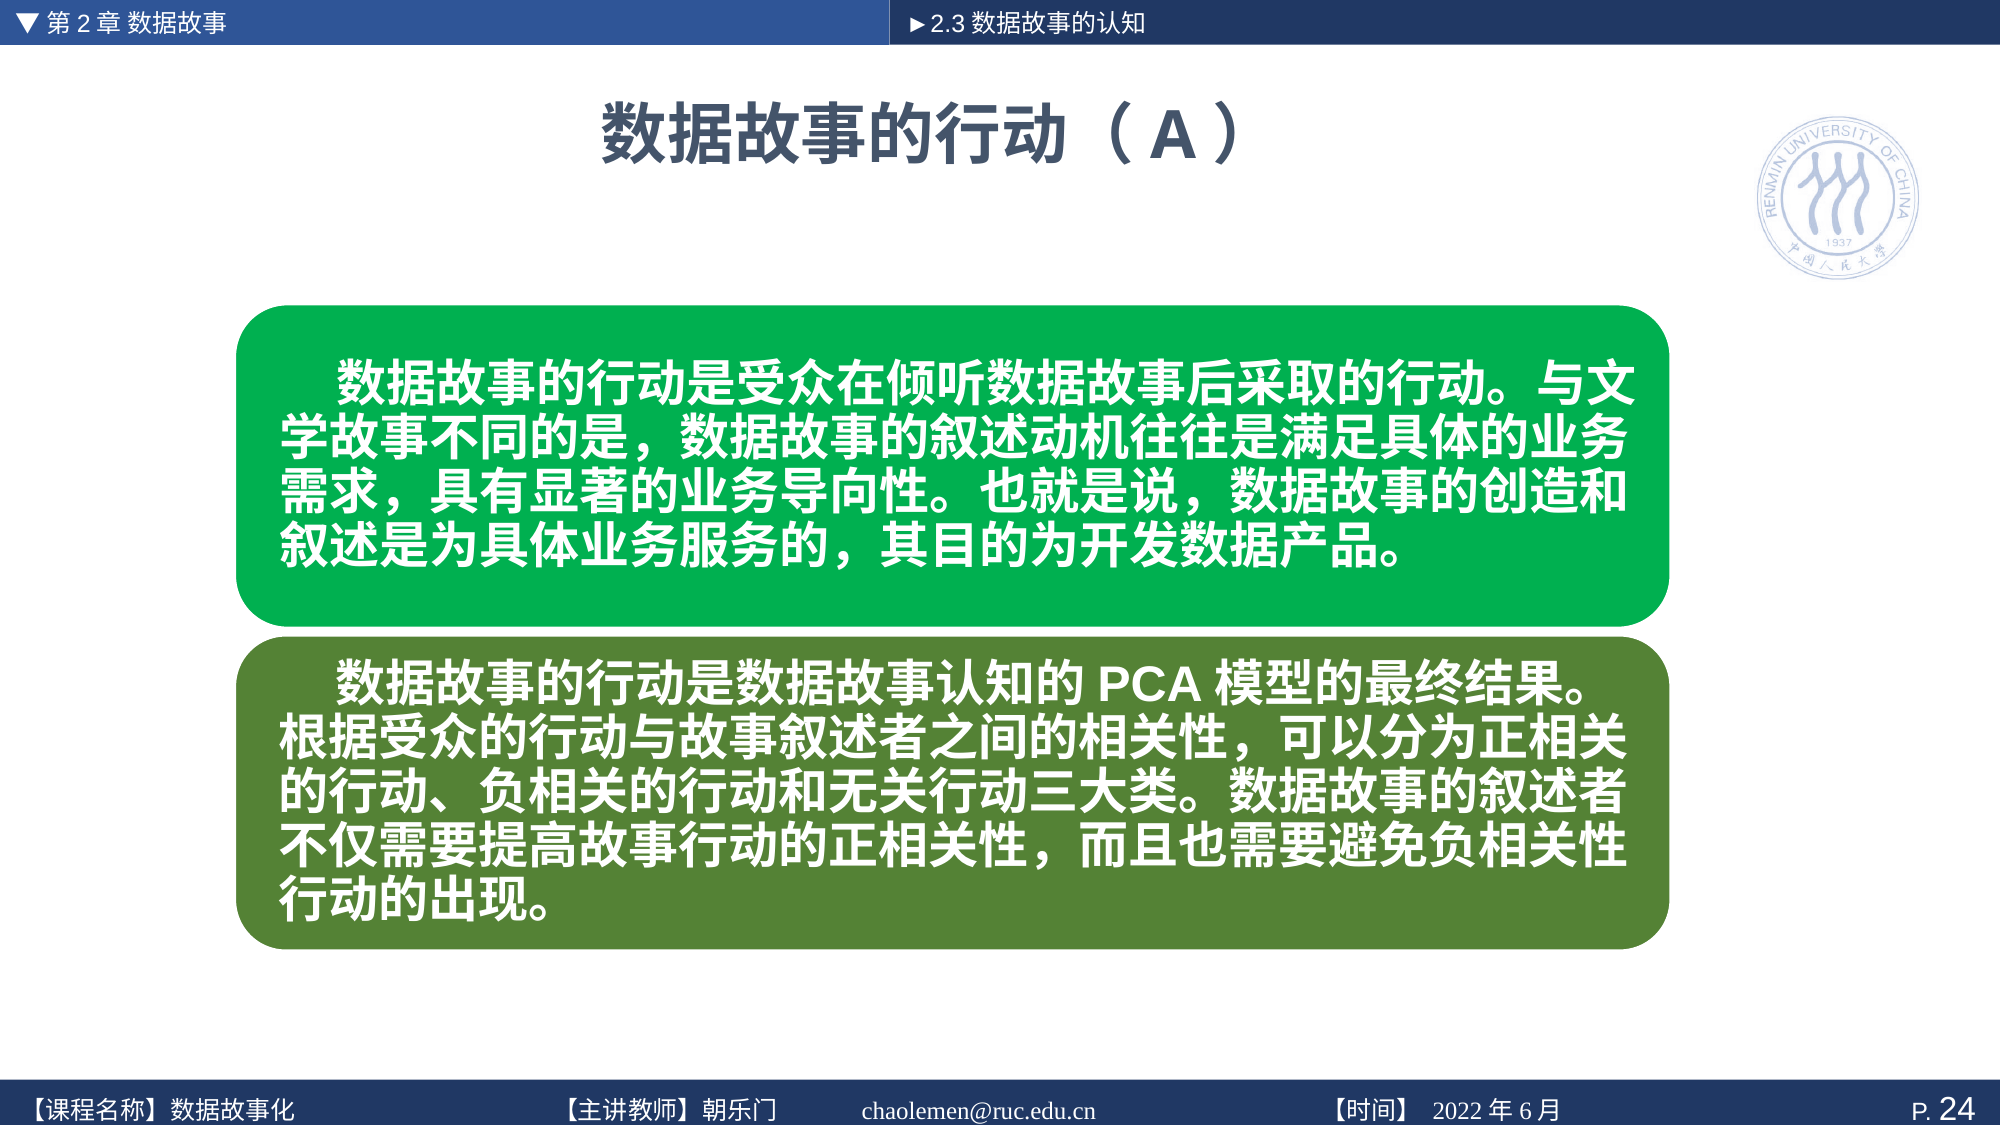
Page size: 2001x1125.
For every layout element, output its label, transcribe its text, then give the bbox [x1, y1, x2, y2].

title 数据故事的行动（A） [64, 64, 1816, 200]
list ►2.3数据故事的认知 [890, 0, 1249, 43]
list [232, 243, 1674, 1012]
list ▼第2章 数据故事 [0, 0, 725, 43]
